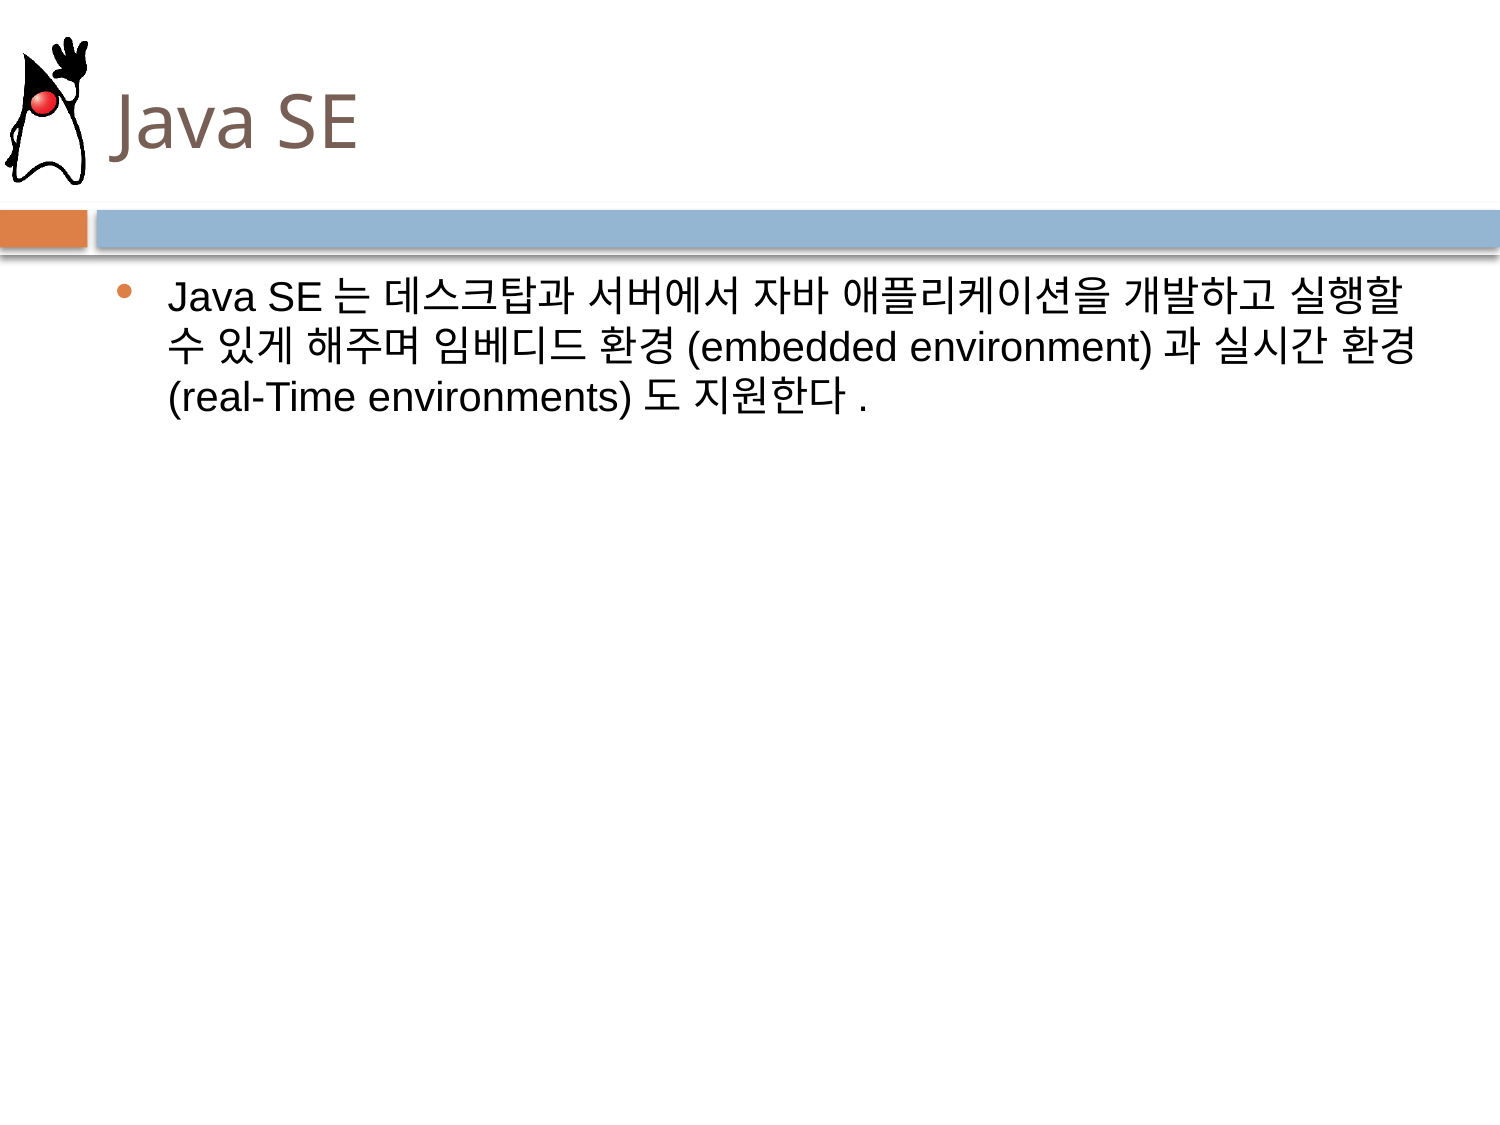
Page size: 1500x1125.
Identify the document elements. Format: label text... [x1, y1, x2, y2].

list Java SE는 데스크탑과 서버에서 자바 애플리케이션을 개발하고 실행할 수 있게 해주며 임베디드 환경(embedded environment)과 실시간 환경(real-Time environments)도 지원한다. [100, 262, 1438, 346]
title Java SE [100, 37, 1438, 200]
picture [5, 37, 88, 185]
list Java SE는 데스크탑과 서버에서 자바 애플리케이션을 개발하고 실행할 수 있게 해주며 임베디드 환경(embedded environment)과 실시간 환경(real-Time environments)도 지원한다. [100, 347, 1438, 1000]
